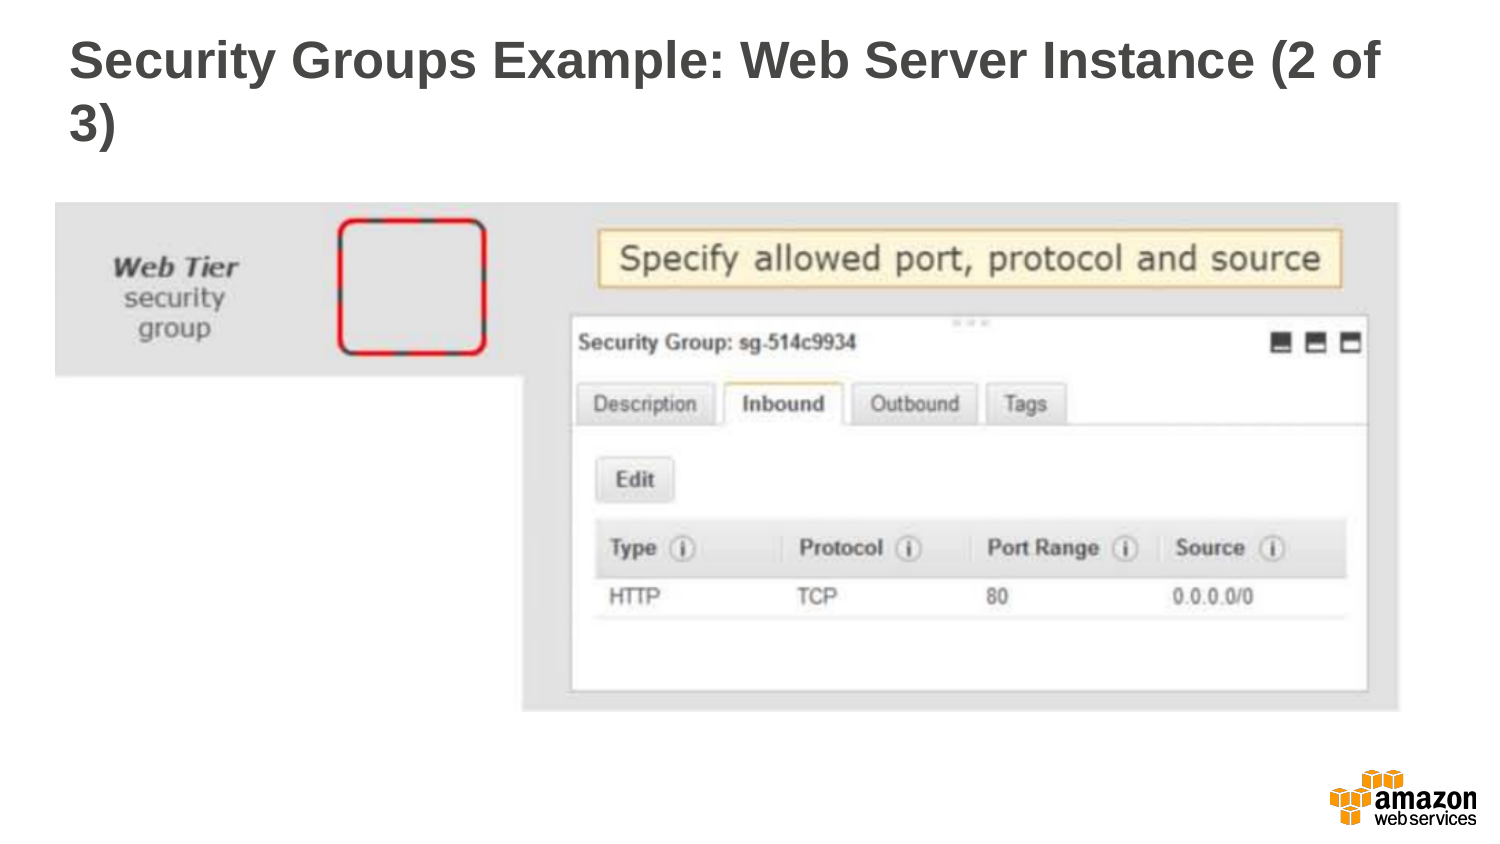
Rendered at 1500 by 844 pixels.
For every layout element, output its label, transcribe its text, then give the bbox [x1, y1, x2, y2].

picture [55, 202, 1402, 712]
picture [1330, 770, 1476, 825]
text_box Security Groups Example: Web Server Instance (2 of 3) [55, 18, 1402, 160]
